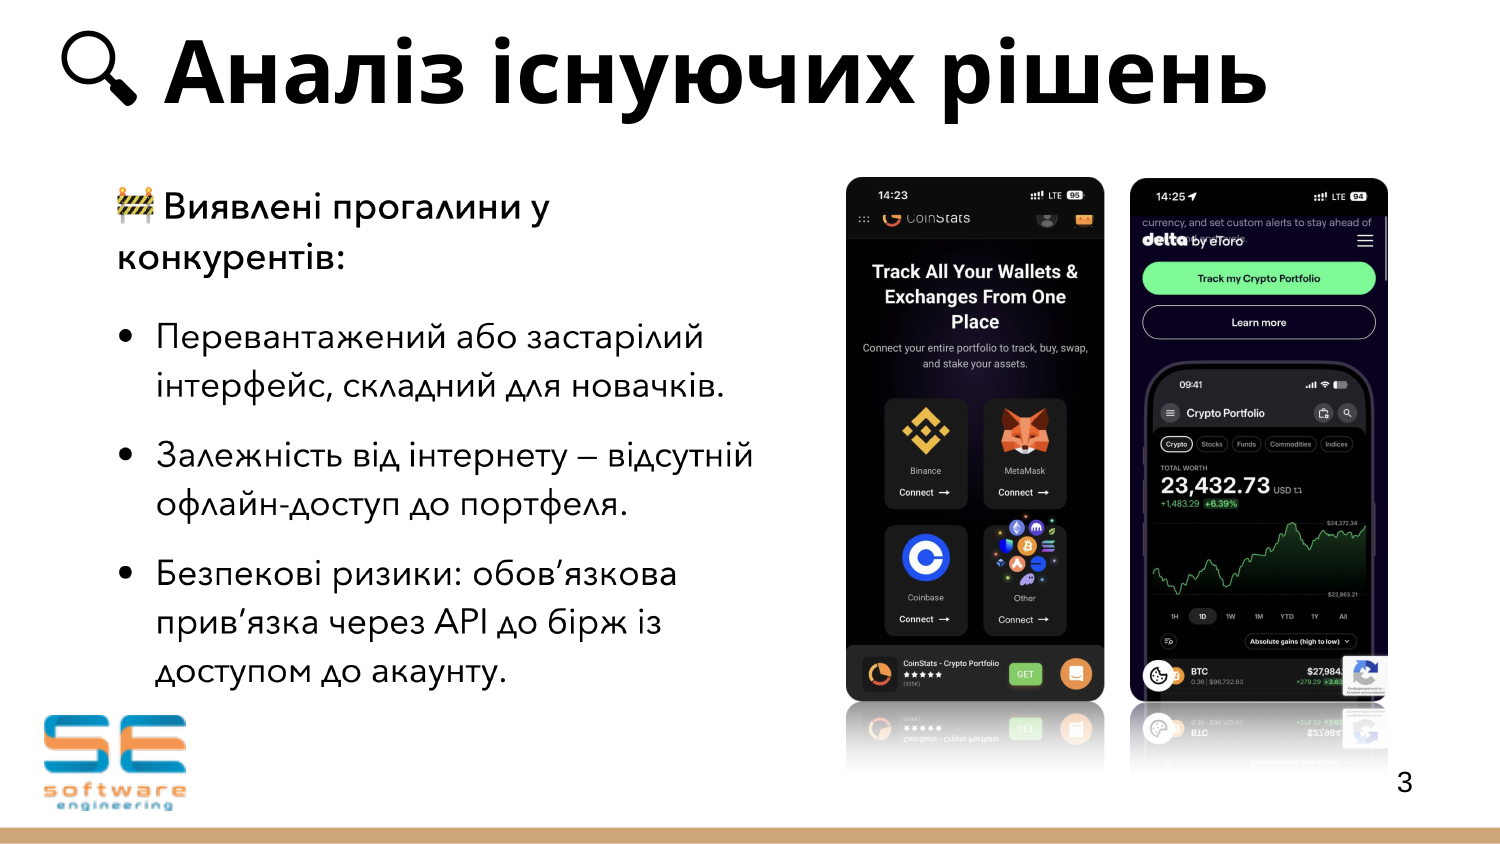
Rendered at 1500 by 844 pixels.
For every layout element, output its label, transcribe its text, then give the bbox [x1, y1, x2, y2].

title 🔍 Аналіз існуючих рішень [42, 0, 1440, 137]
text_box 3 [1382, 755, 1500, 806]
picture [846, 177, 1388, 782]
picture [43, 177, 786, 844]
